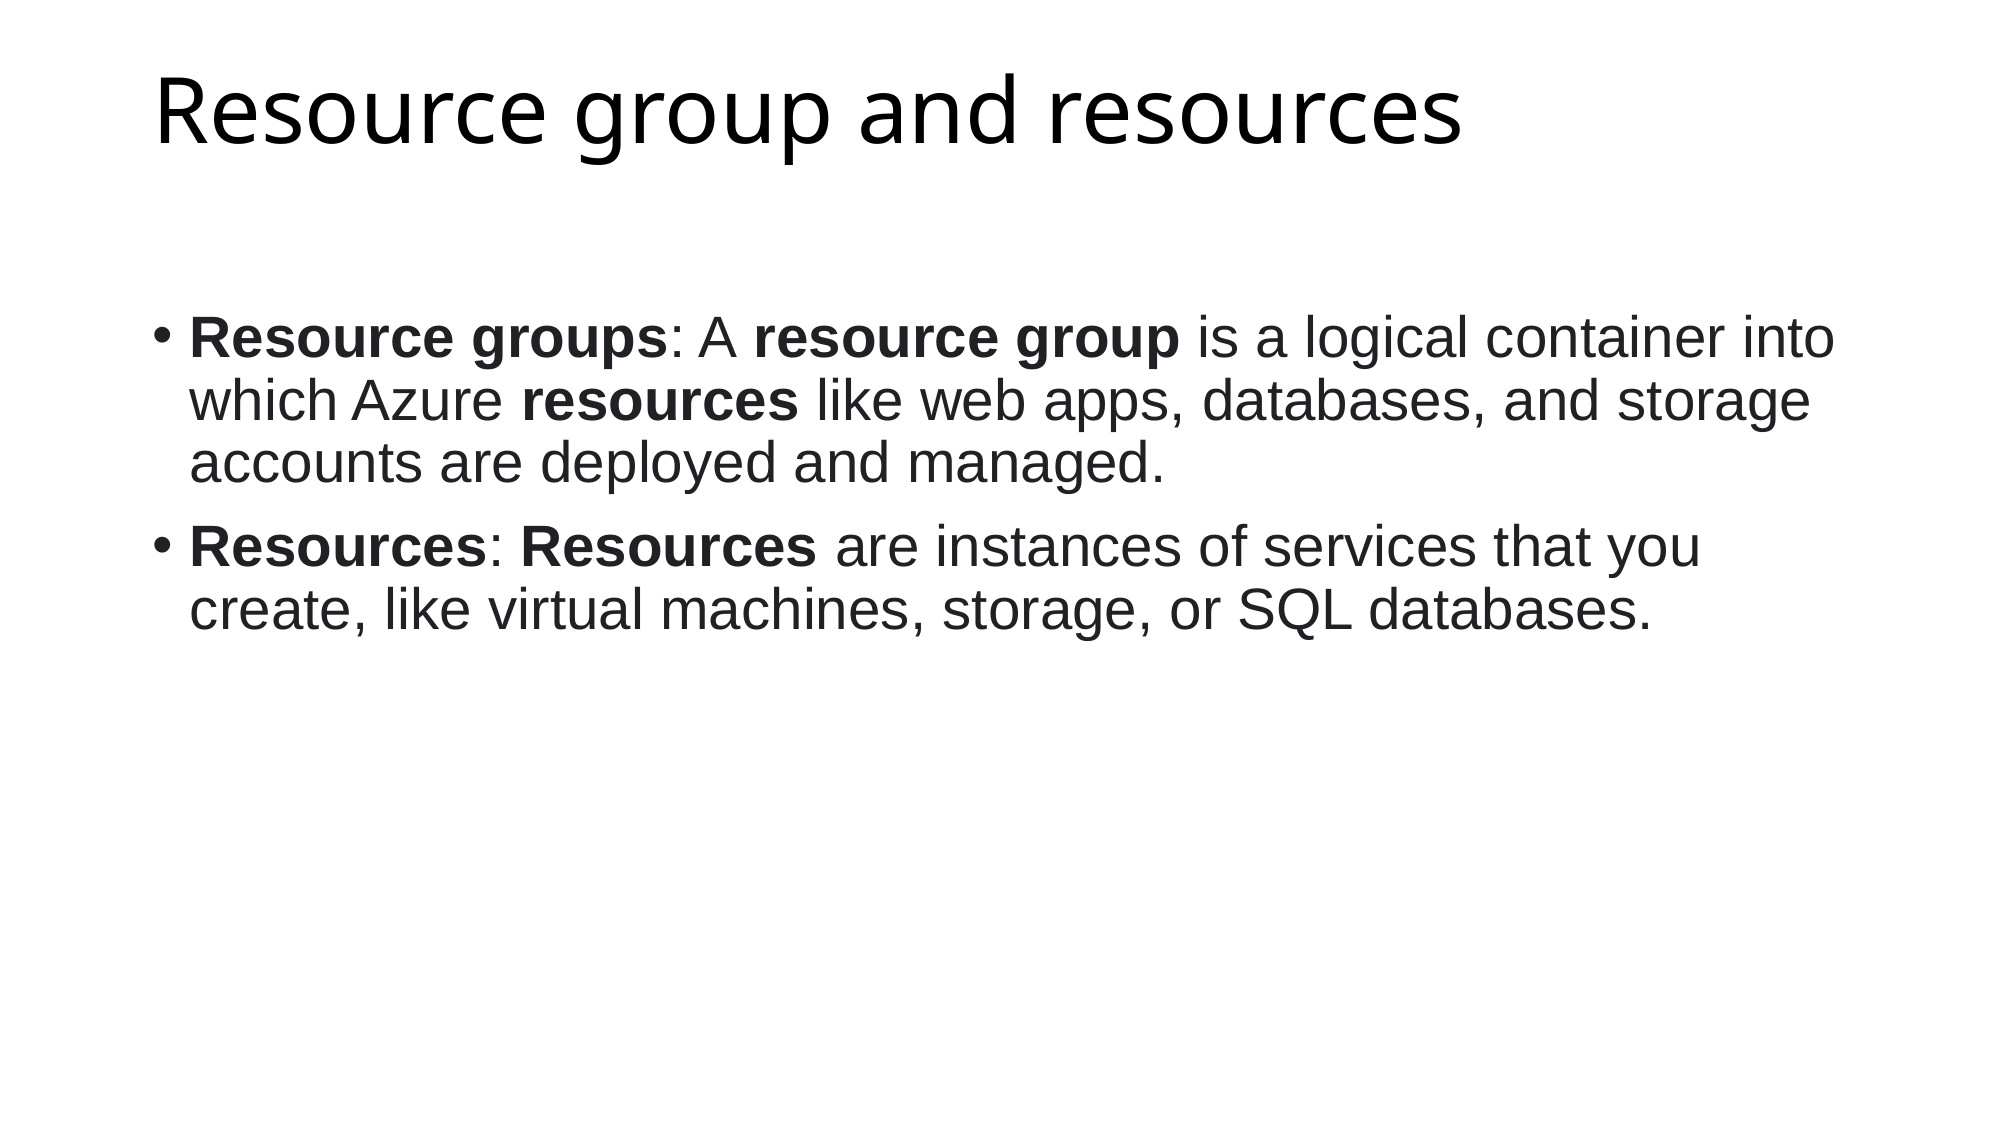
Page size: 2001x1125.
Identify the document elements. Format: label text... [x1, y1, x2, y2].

list Resource groups: A resource group is a logical container into which Azure resources like web apps, databases, and storage accounts are deployed and managed. Resources: Resources are instances of services that you create, like virtual machines, storage, or SQL databases. [137, 299, 1863, 1014]
title Resource group and resources [137, 59, 1863, 278]
